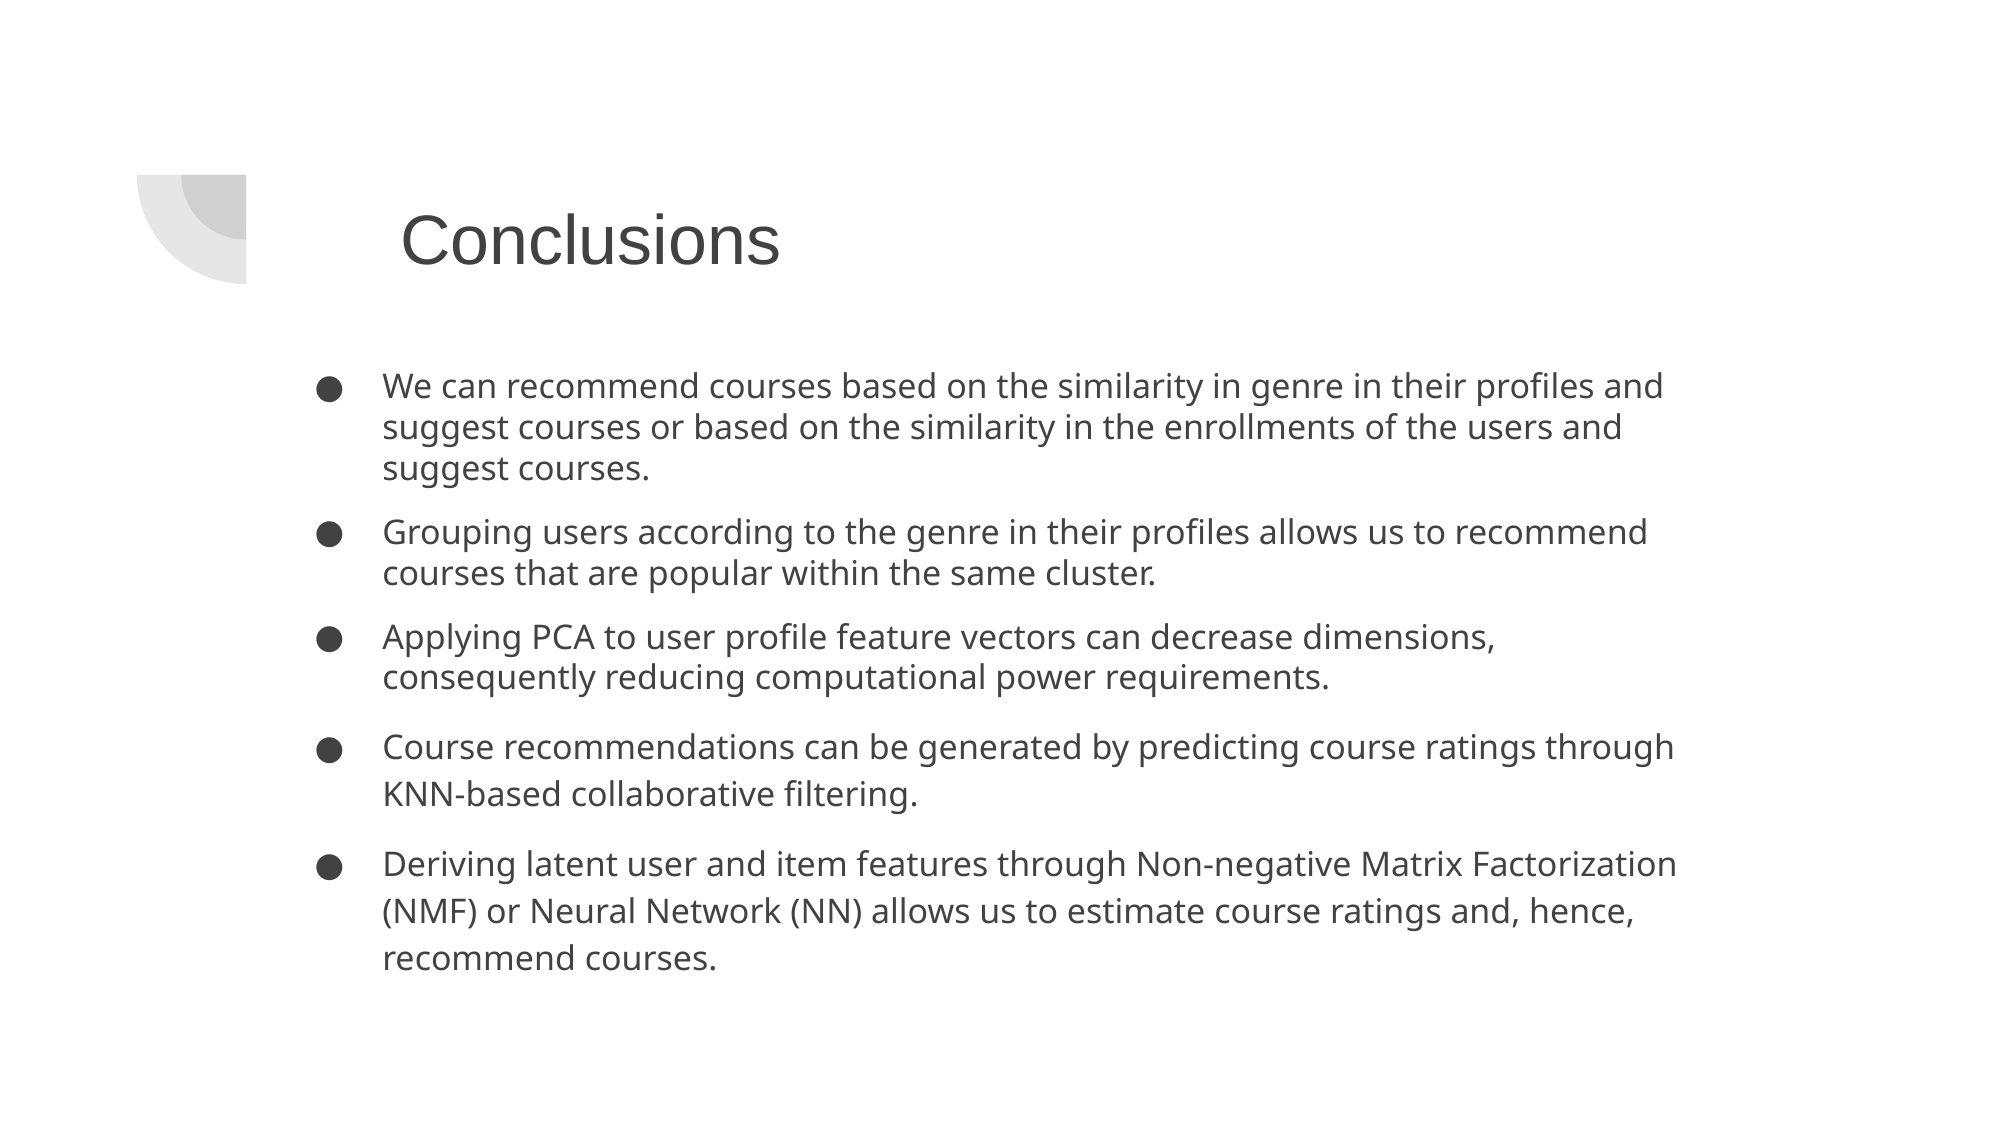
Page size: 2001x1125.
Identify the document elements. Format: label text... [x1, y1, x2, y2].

title Conclusions [380, 174, 911, 309]
list We can recommend courses based on the similarity in genre in their profiles and suggest courses or based on the similarity in the enrollments of the users and suggest courses. Grouping users according to the genre in their profiles allows us to recommend courses that are popular within the same cluster. Applying PCA to user profile feature vectors can decrease dimensions, consequently reducing computational power requirements. Course recommendations can be generated by predicting course ratings through KNN-based collaborative filtering. Deriving latent user and item features through Non-negative Matrix Factorization (NMF) or Neural Network (NN) allows us to estimate course ratings and, hence, recommend courses. [261, 344, 1739, 1001]
